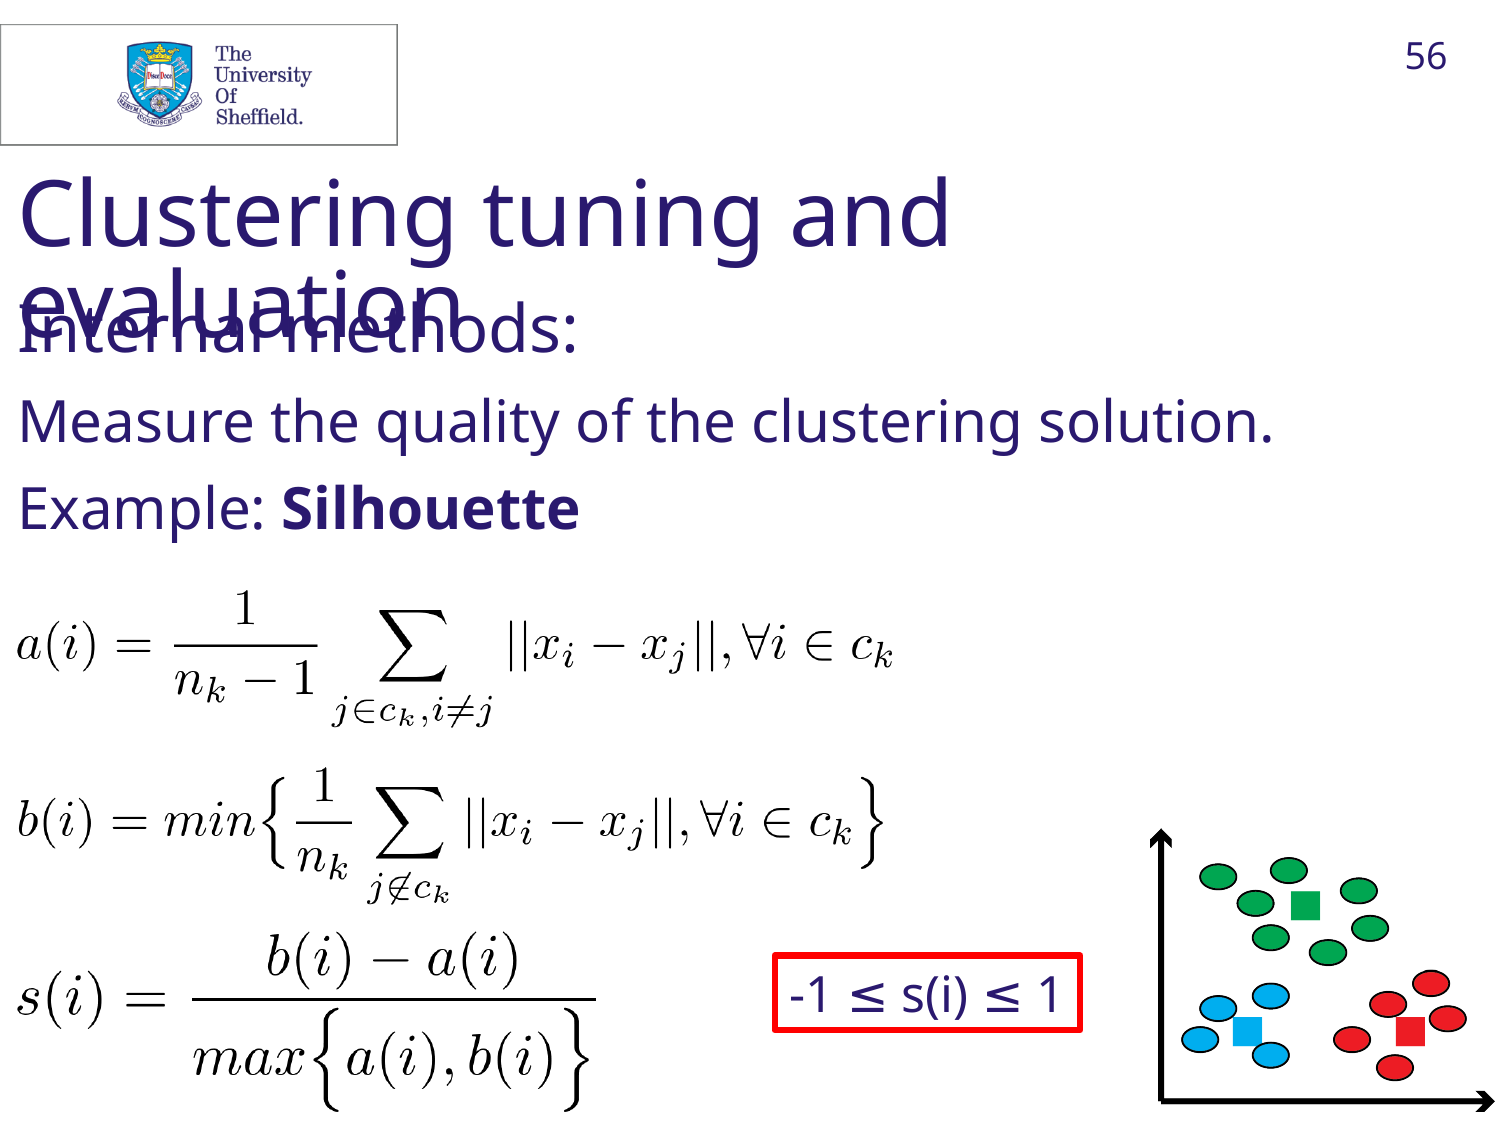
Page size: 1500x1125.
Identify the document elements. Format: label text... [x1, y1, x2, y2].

picture [0, 24, 398, 146]
picture [17, 931, 596, 1112]
picture [17, 590, 892, 729]
picture [18, 767, 883, 906]
text_box Internal methods: Measure the quality of the clustering solution. Example: Silhouette [2, 278, 1500, 549]
picture [1150, 828, 1496, 1112]
text_box Clustering tuning and evaluation [2, 165, 1435, 278]
slide_number 56 [1149, 24, 1463, 101]
text_box -1 ≤ s(i) ≤ 1 [774, 955, 1081, 1031]
